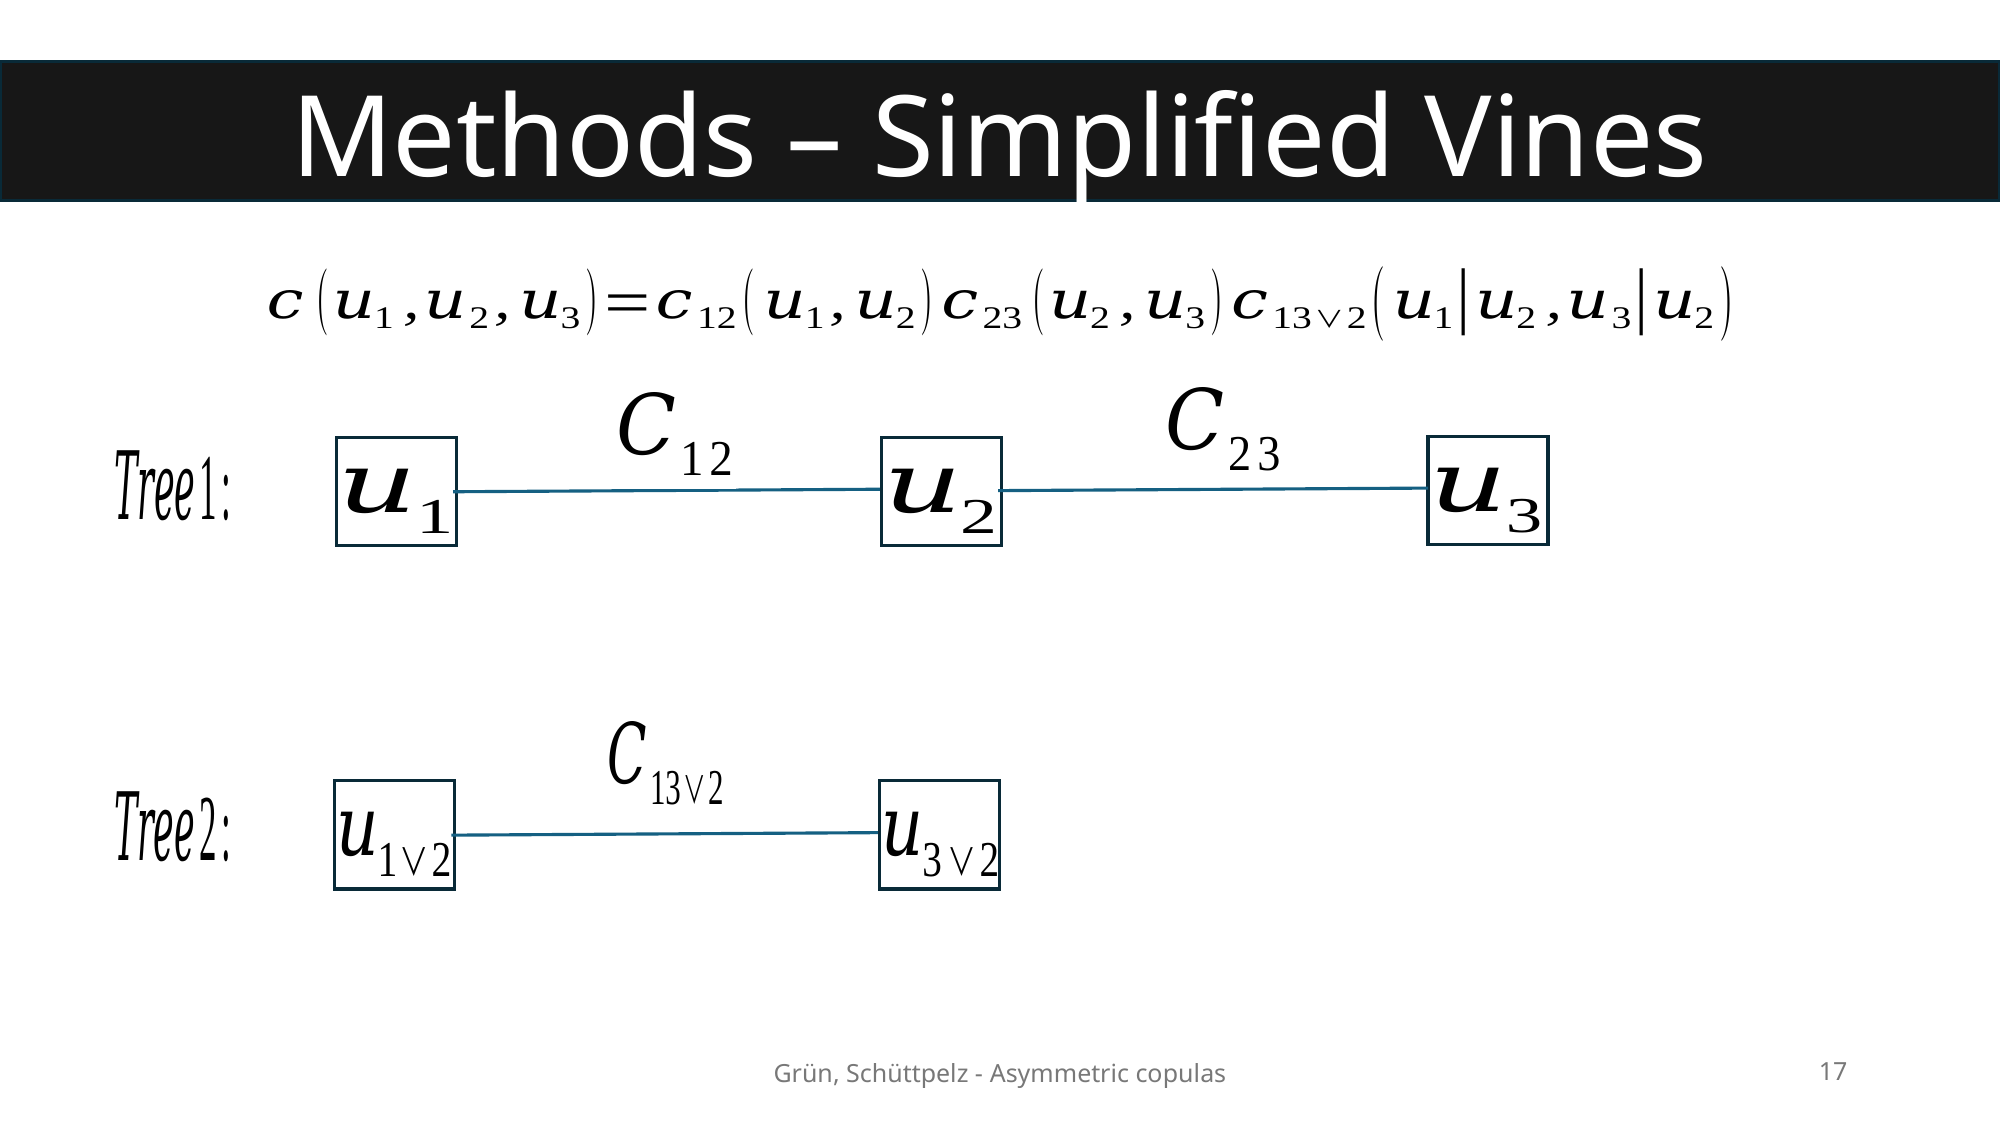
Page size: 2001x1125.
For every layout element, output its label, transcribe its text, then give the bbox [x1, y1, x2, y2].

slide_number 17 [1412, 1042, 1863, 1103]
footer Grün, Schüttpelz - Asymmetric copulas [662, 1042, 1338, 1103]
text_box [450, 832, 882, 836]
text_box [997, 487, 1429, 492]
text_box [452, 488, 884, 493]
text_box Methods – Simplified Vines [0, 60, 2000, 202]
